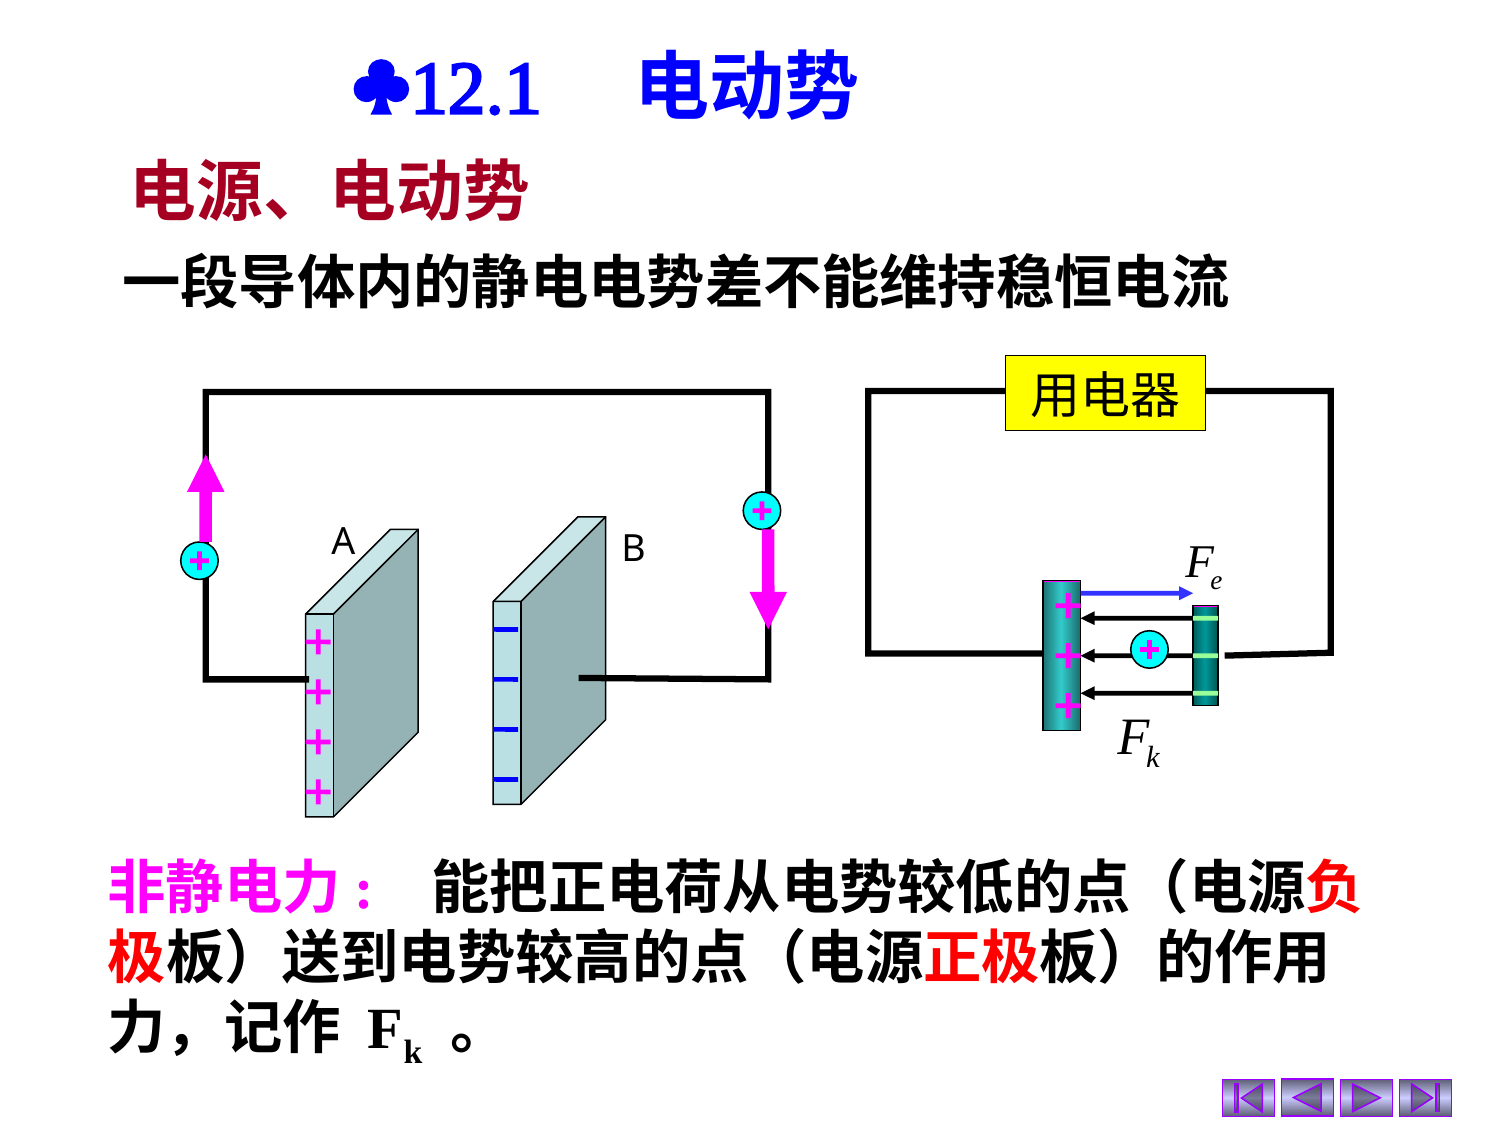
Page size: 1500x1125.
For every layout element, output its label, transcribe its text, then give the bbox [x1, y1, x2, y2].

text_box 电源、电动势 [115, 141, 721, 237]
slide_number [1149, 1046, 1500, 1125]
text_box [180, 391, 781, 818]
text_box §12.1 电动势 [337, 30, 892, 136]
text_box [867, 355, 1331, 781]
text_box 非静电力: 能把正电荷从电势较低的点（电源负极板）送到电势较高的点（电源正极板）的作用力，记作 Fk 。 [92, 842, 1415, 1078]
text_box 一段导体内的静电电势差不能维持稳恒电流 [107, 237, 1297, 323]
